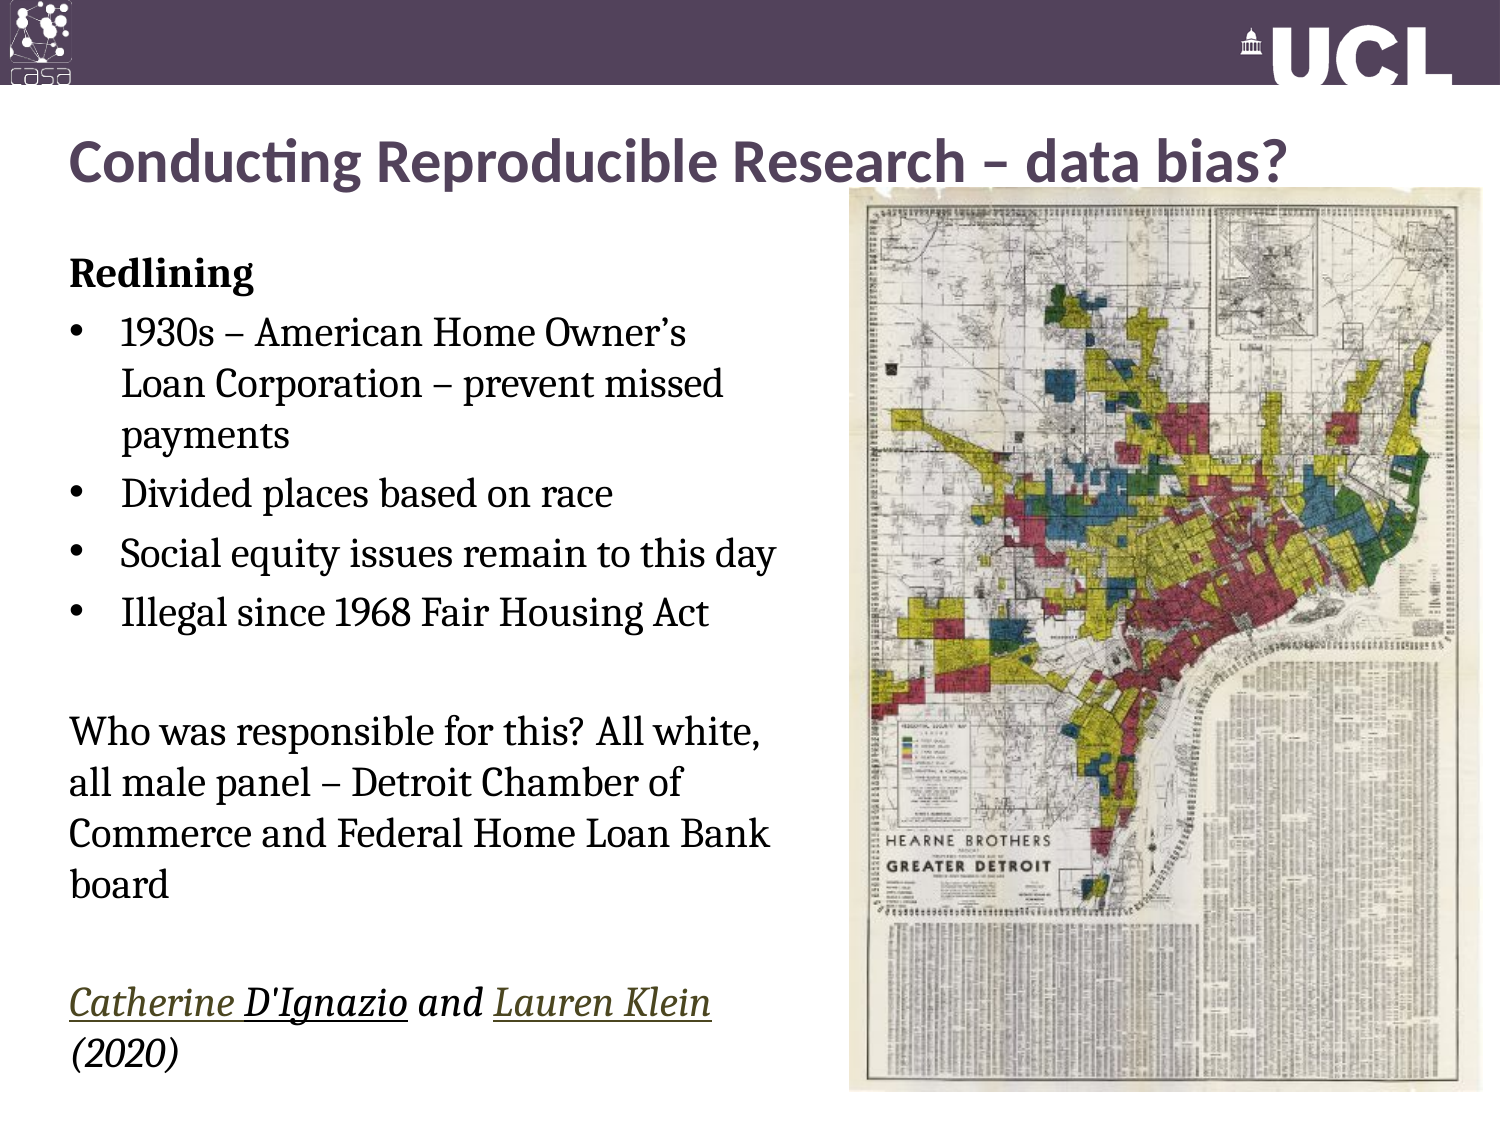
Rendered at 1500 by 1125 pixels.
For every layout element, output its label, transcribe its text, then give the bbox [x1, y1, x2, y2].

list Redlining 1930s – American Home Owner’s Loan Corporation – prevent missed payments Divided places based on race Social equity issues remain to this day Illegal since 1968 Fair Housing Act Who was responsible for this? All white, all male panel – Detroit Chamber of Commerce and Federal Home Loan Bank board Catherine D'Ignazio and Lauren Klein (2020) [54, 237, 795, 1100]
picture [849, 187, 1484, 1093]
title Conducting Reproducible Research – data bias? [54, 112, 1447, 213]
picture [0, 0, 1500, 85]
